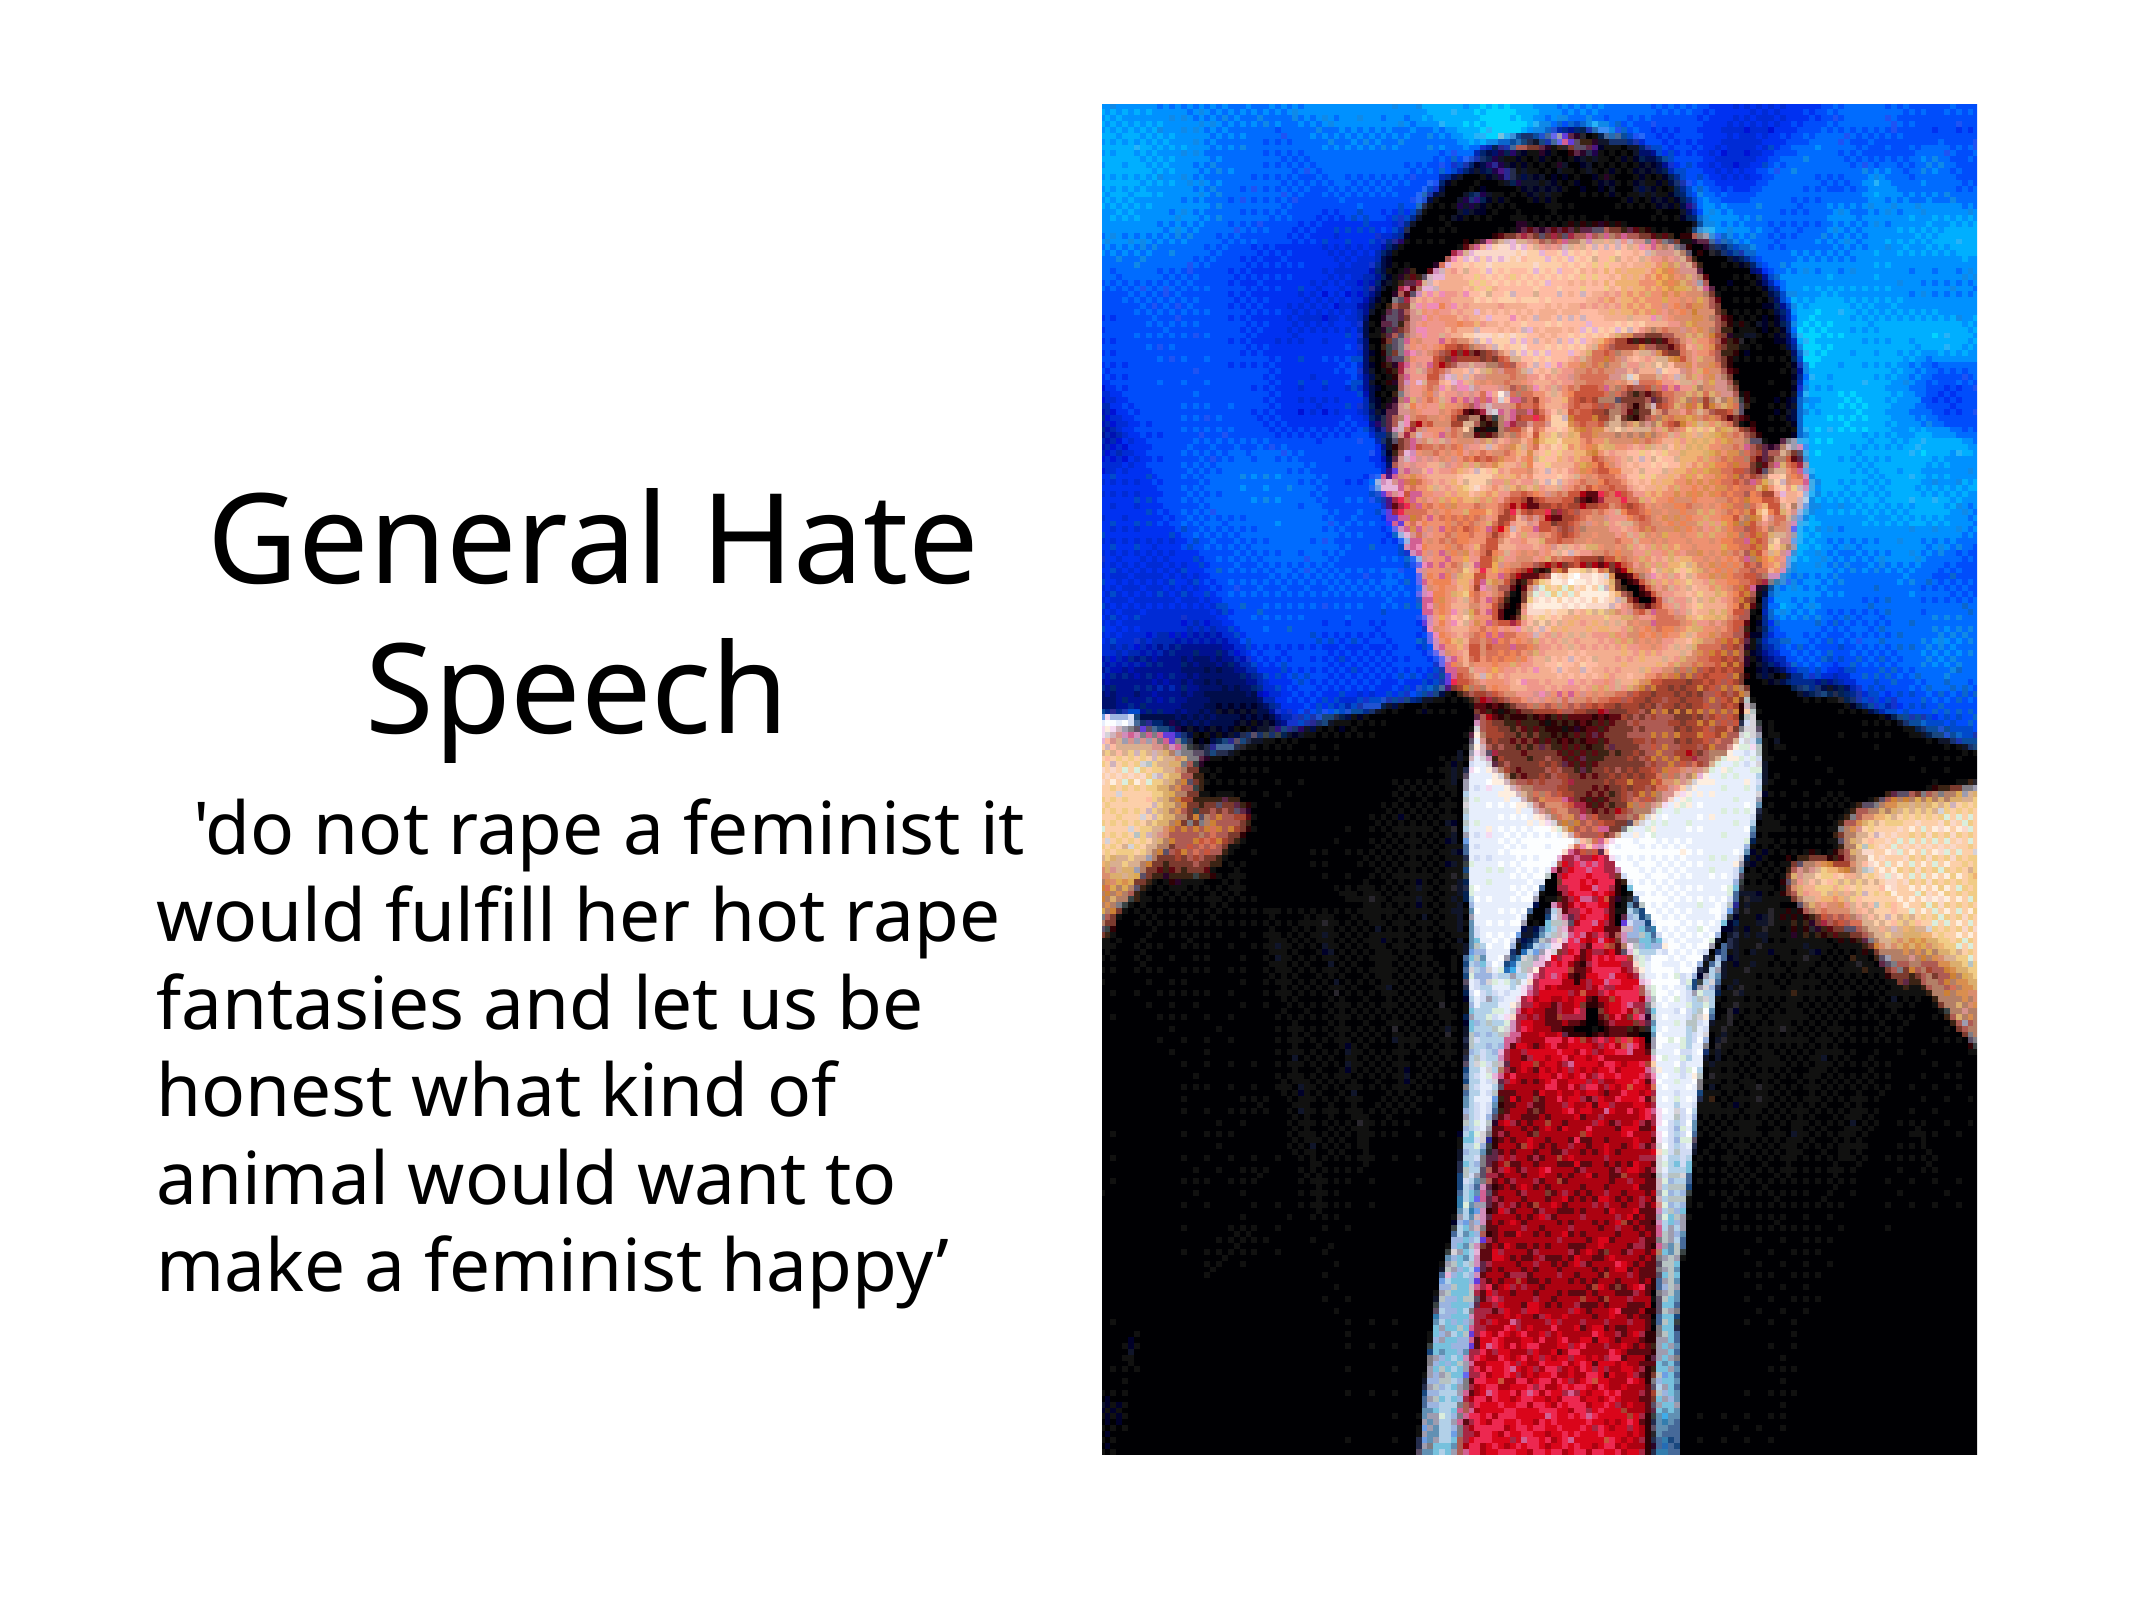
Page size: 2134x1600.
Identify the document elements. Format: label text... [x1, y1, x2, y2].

picture [1910, 498, 1914, 508]
picture [1101, 103, 1978, 1455]
picture [1135, 140, 1139, 155]
picture [1933, 492, 1937, 502]
title General Hate Speech [155, 103, 1032, 759]
picture [1886, 345, 1978, 490]
list 'do not rape a feminist it would fulfill her hot rape fantasies and let us be honest what kind of animal would want to make a feminist happy’ [155, 780, 1032, 1455]
